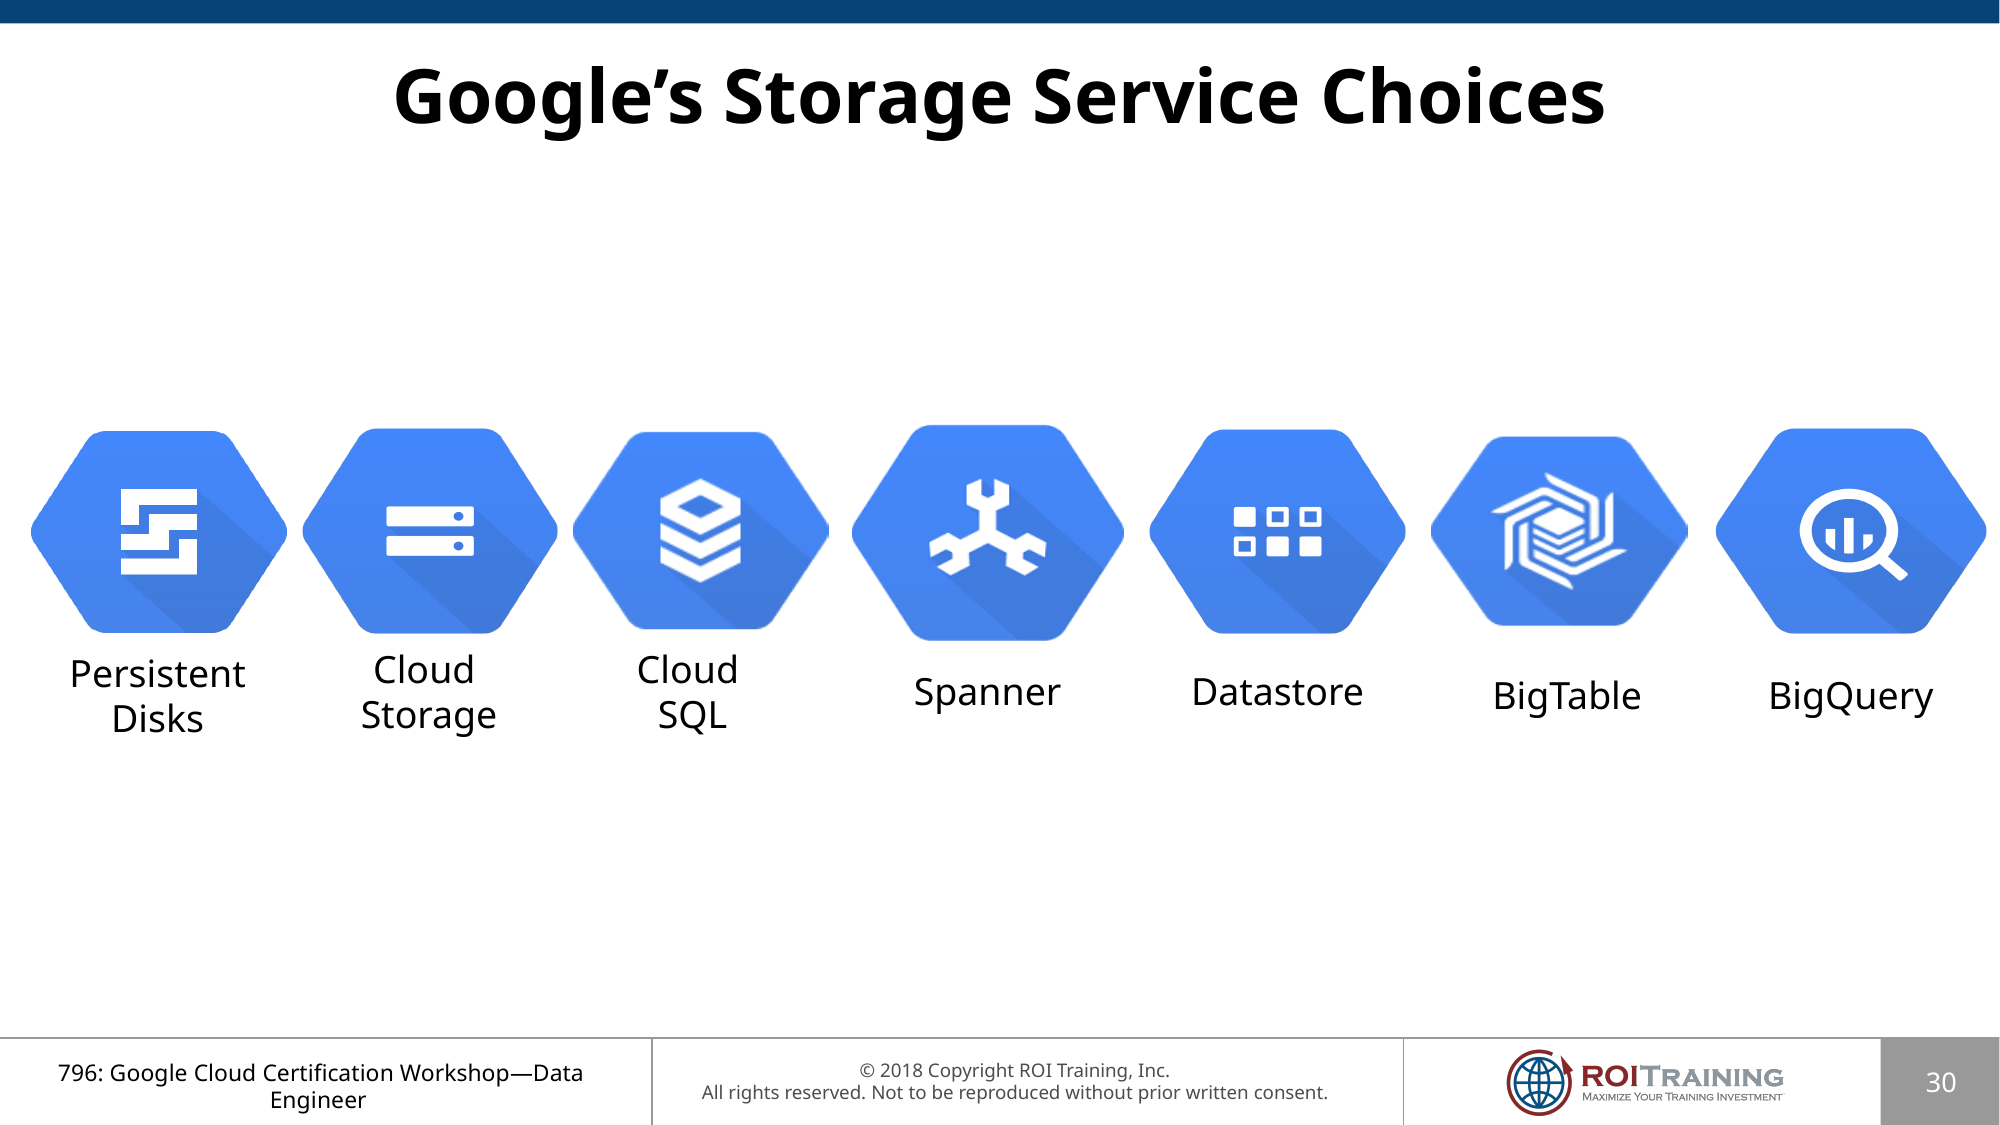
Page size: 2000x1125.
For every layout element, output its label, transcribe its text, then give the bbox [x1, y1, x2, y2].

picture [1431, 425, 1688, 638]
picture [1715, 428, 1988, 634]
picture [30, 417, 287, 646]
text_box BigTable [1431, 631, 1704, 758]
picture [301, 428, 558, 635]
text_box Persistent Disks [29, 651, 286, 758]
text_box BigQuery [1715, 640, 1987, 758]
title Google’s Storage Service Choices [68, 30, 1932, 156]
picture [1498, 1048, 1789, 1117]
picture [851, 411, 1124, 654]
text_box Cloud Storage [301, 640, 556, 754]
picture [1149, 428, 1406, 635]
picture [572, 420, 829, 643]
text_box Datastore [1149, 640, 1406, 754]
text_box Cloud SQL [556, 628, 829, 754]
text_box Spanner [852, 662, 1124, 754]
